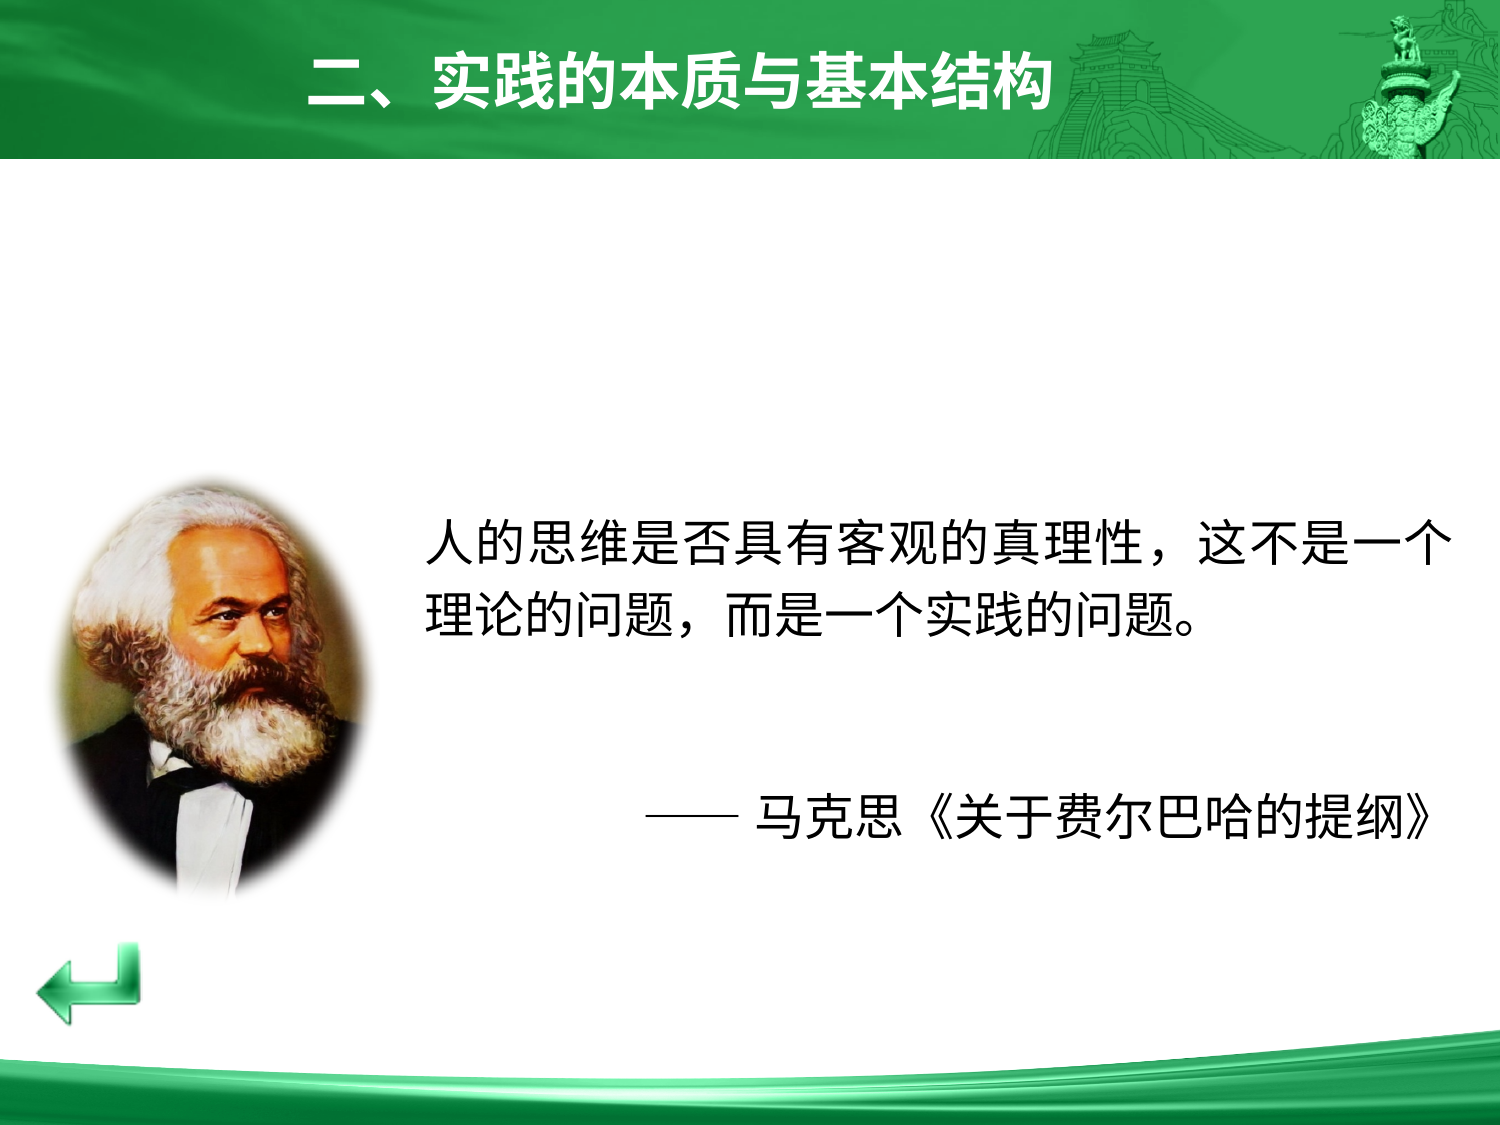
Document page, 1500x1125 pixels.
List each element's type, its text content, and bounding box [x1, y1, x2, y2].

picture [0, 921, 1500, 1125]
picture [0, 0, 1500, 159]
text_box 二、实践的本质与基本结构 [0, 34, 1362, 125]
text_box 人的思维是否具有客观的真理性，这不是一个理论的问题，而是一个实践的问题。 ——马克思《关于费尔巴哈的提纲》 [409, 491, 1470, 853]
picture [41, 466, 382, 908]
